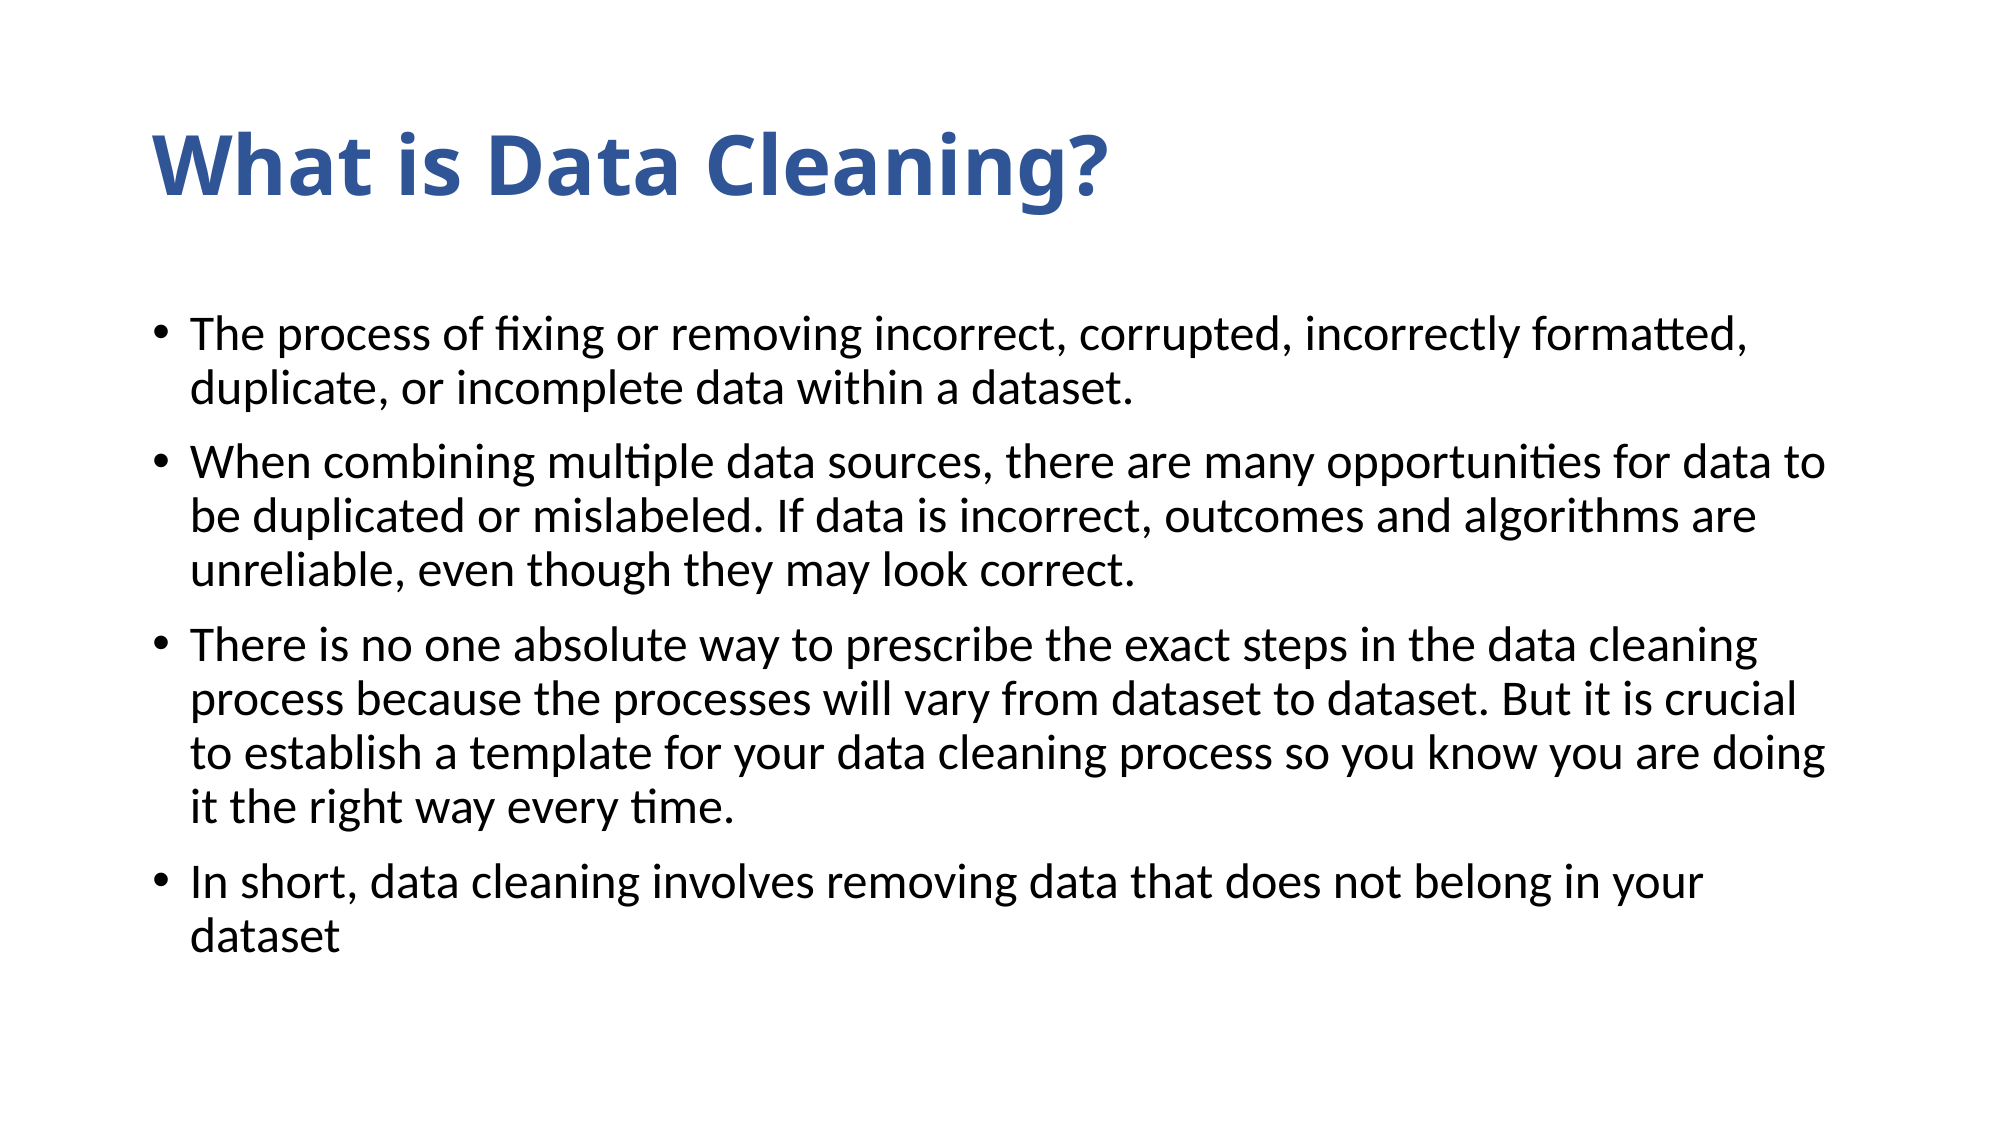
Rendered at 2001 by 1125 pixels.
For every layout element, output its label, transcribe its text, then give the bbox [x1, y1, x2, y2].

list The process of fixing or removing incorrect, corrupted, incorrectly formatted, duplicate, or incomplete data within a dataset. When combining multiple data sources, there are many opportunities for data to be duplicated or mislabeled. If data is incorrect, outcomes and algorithms are unreliable, even though they may look correct. There is no one absolute way to prescribe the exact steps in the data cleaning process because the processes will vary from dataset to dataset. But it is crucial to establish a template for your data cleaning process so you know you are doing it the right way every time. In short, data cleaning involves removing data that does not belong in your dataset [137, 299, 1863, 1014]
title What is Data Cleaning? [137, 59, 1863, 278]
